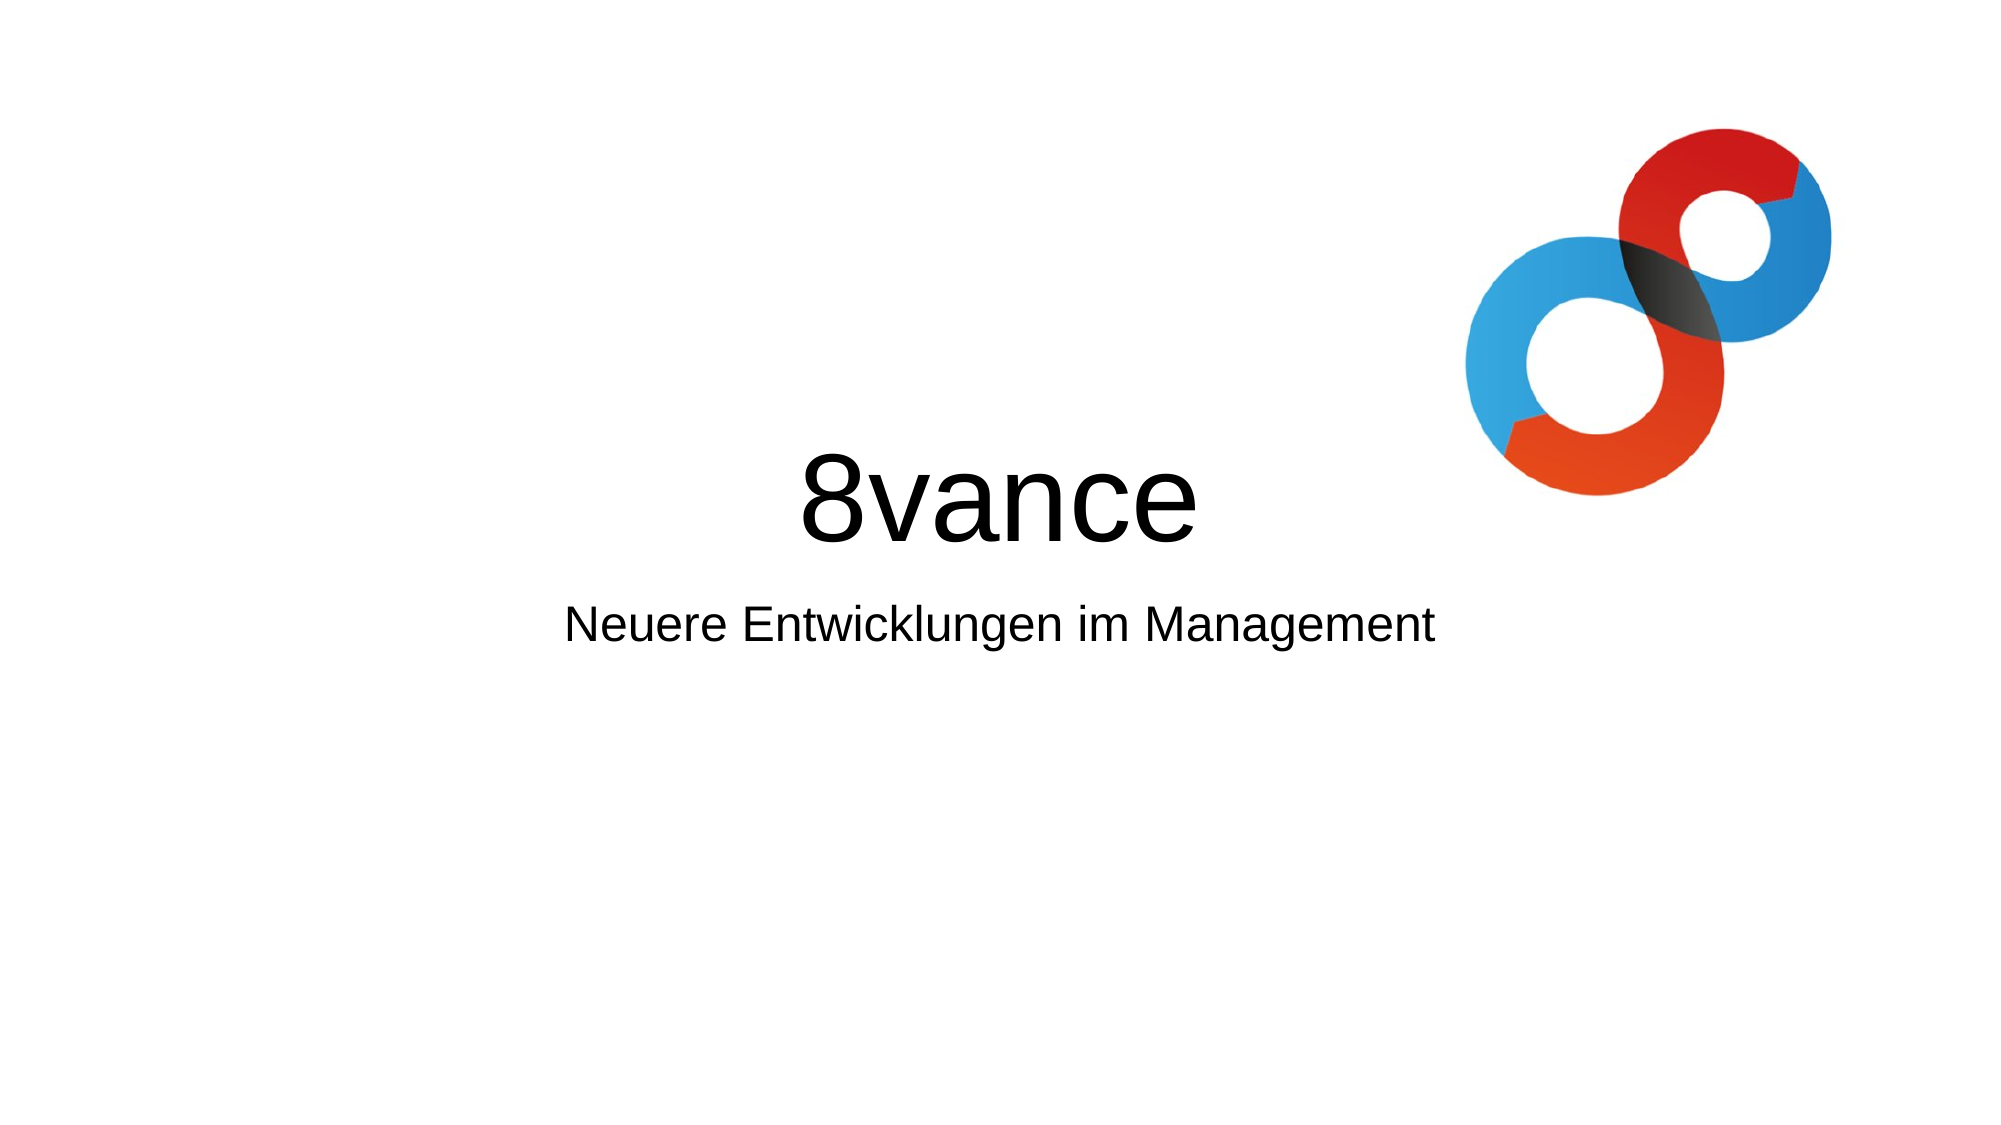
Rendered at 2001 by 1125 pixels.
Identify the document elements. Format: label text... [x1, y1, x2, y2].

subtitle Neuere Entwicklungen im Management [249, 590, 1750, 863]
picture [1449, 85, 1918, 554]
title 8vance [249, 184, 1750, 576]
